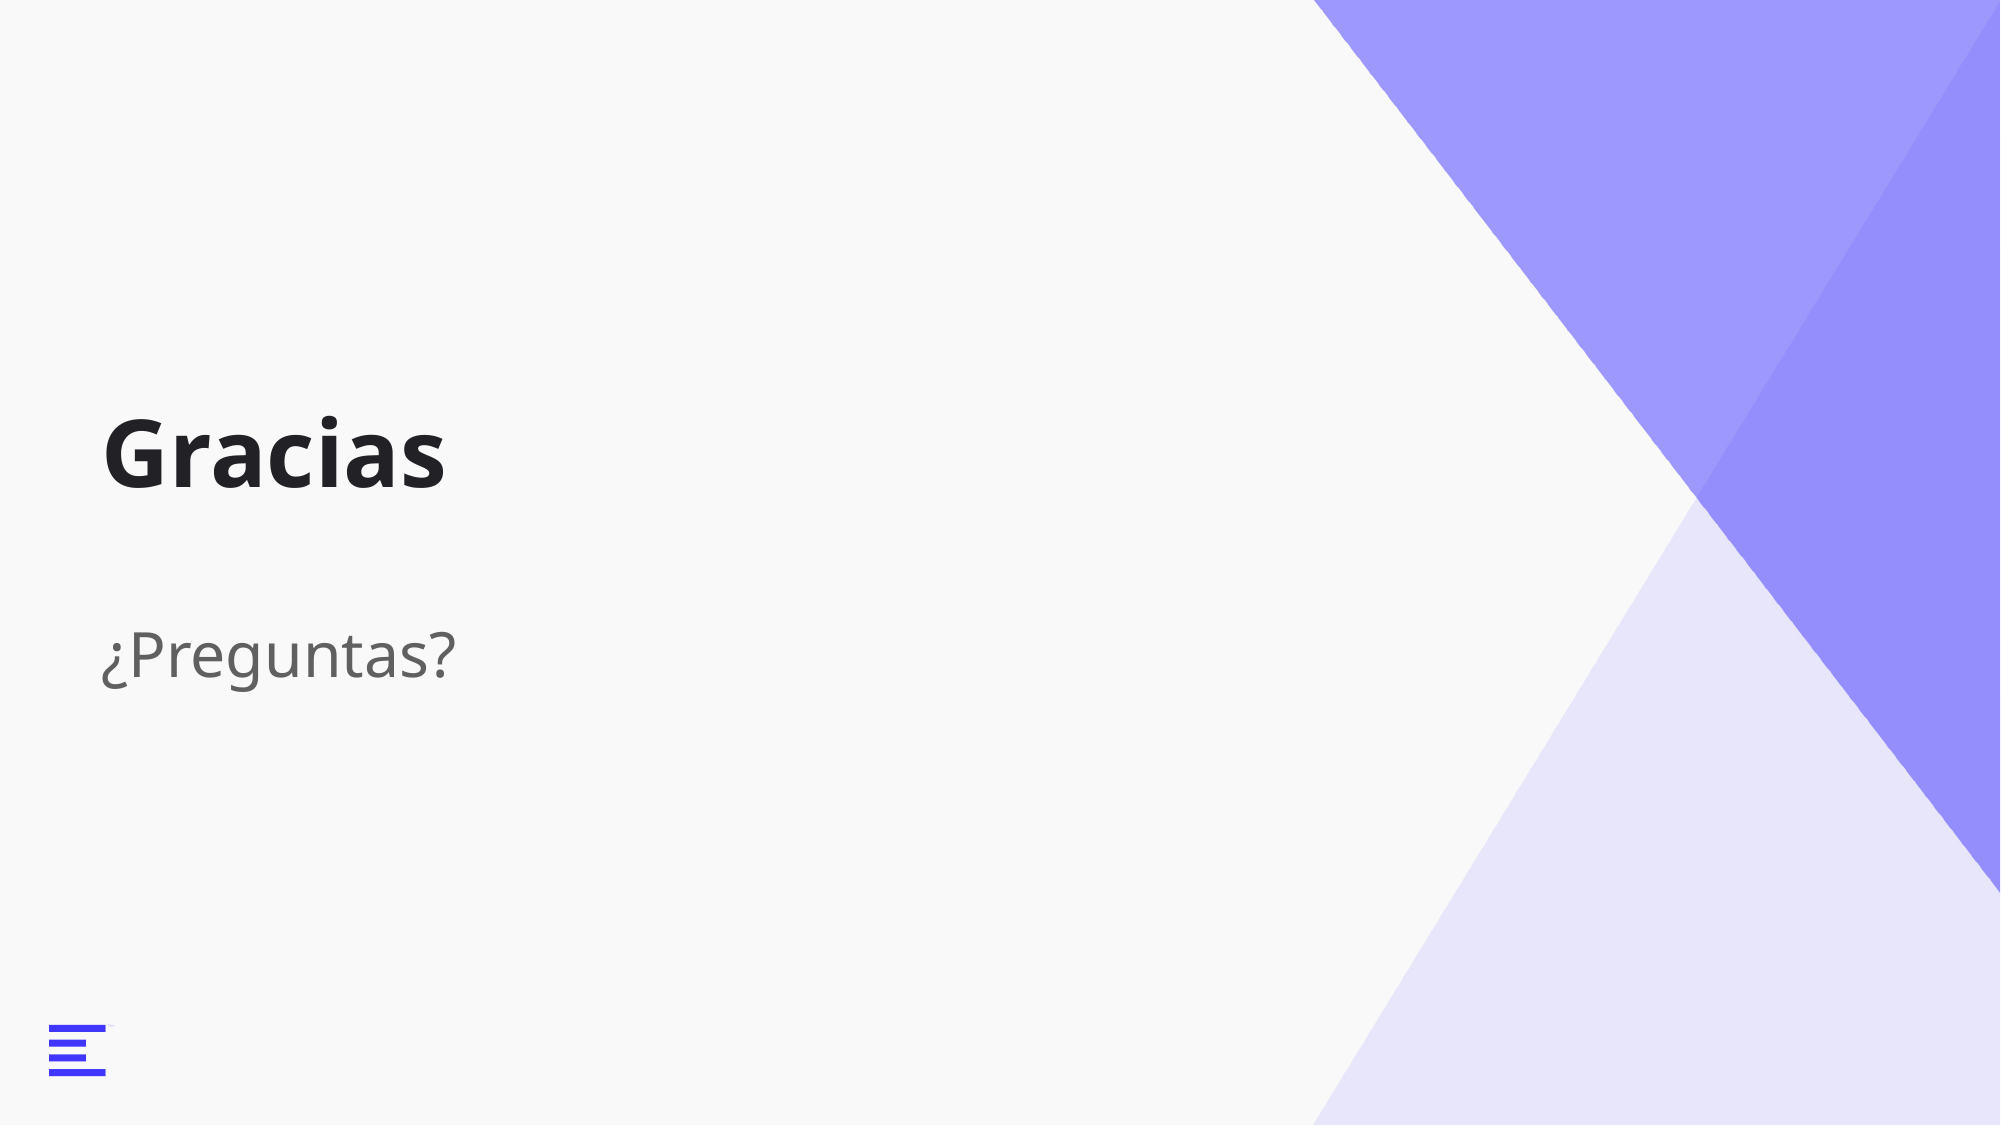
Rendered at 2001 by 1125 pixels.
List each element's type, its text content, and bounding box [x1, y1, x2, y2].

picture [0, 0, 2001, 1125]
title Gracias [86, 351, 1350, 562]
subtitle ¿Preguntas? [86, 562, 1350, 752]
